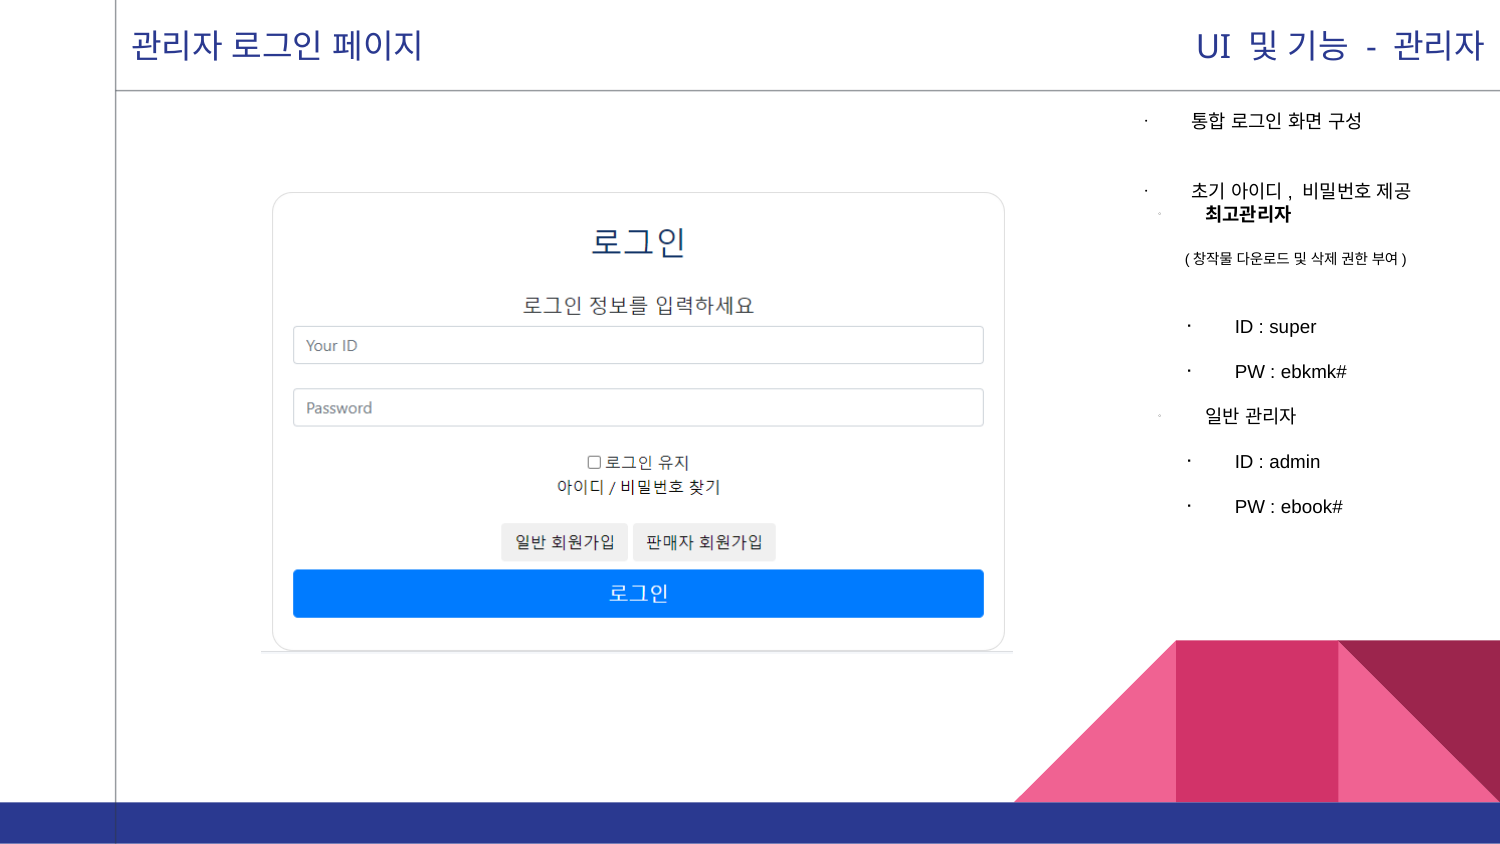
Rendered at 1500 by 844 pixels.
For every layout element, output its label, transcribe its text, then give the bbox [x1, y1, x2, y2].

title UI 및 기능 - 관리자 [805, 0, 1500, 89]
title 관리자 로그인 페이지 [116, 0, 805, 89]
picture [261, 190, 1014, 654]
list 통합 로그인 화면 구성 초기 아이디, 비밀번호 제공 최고관리자 (창작물 다운로드 및 삭제 권한 부여) ID : super PW : ebkmk# 일반 관리자 ID : admin PW : ebook# [1116, 106, 1474, 627]
